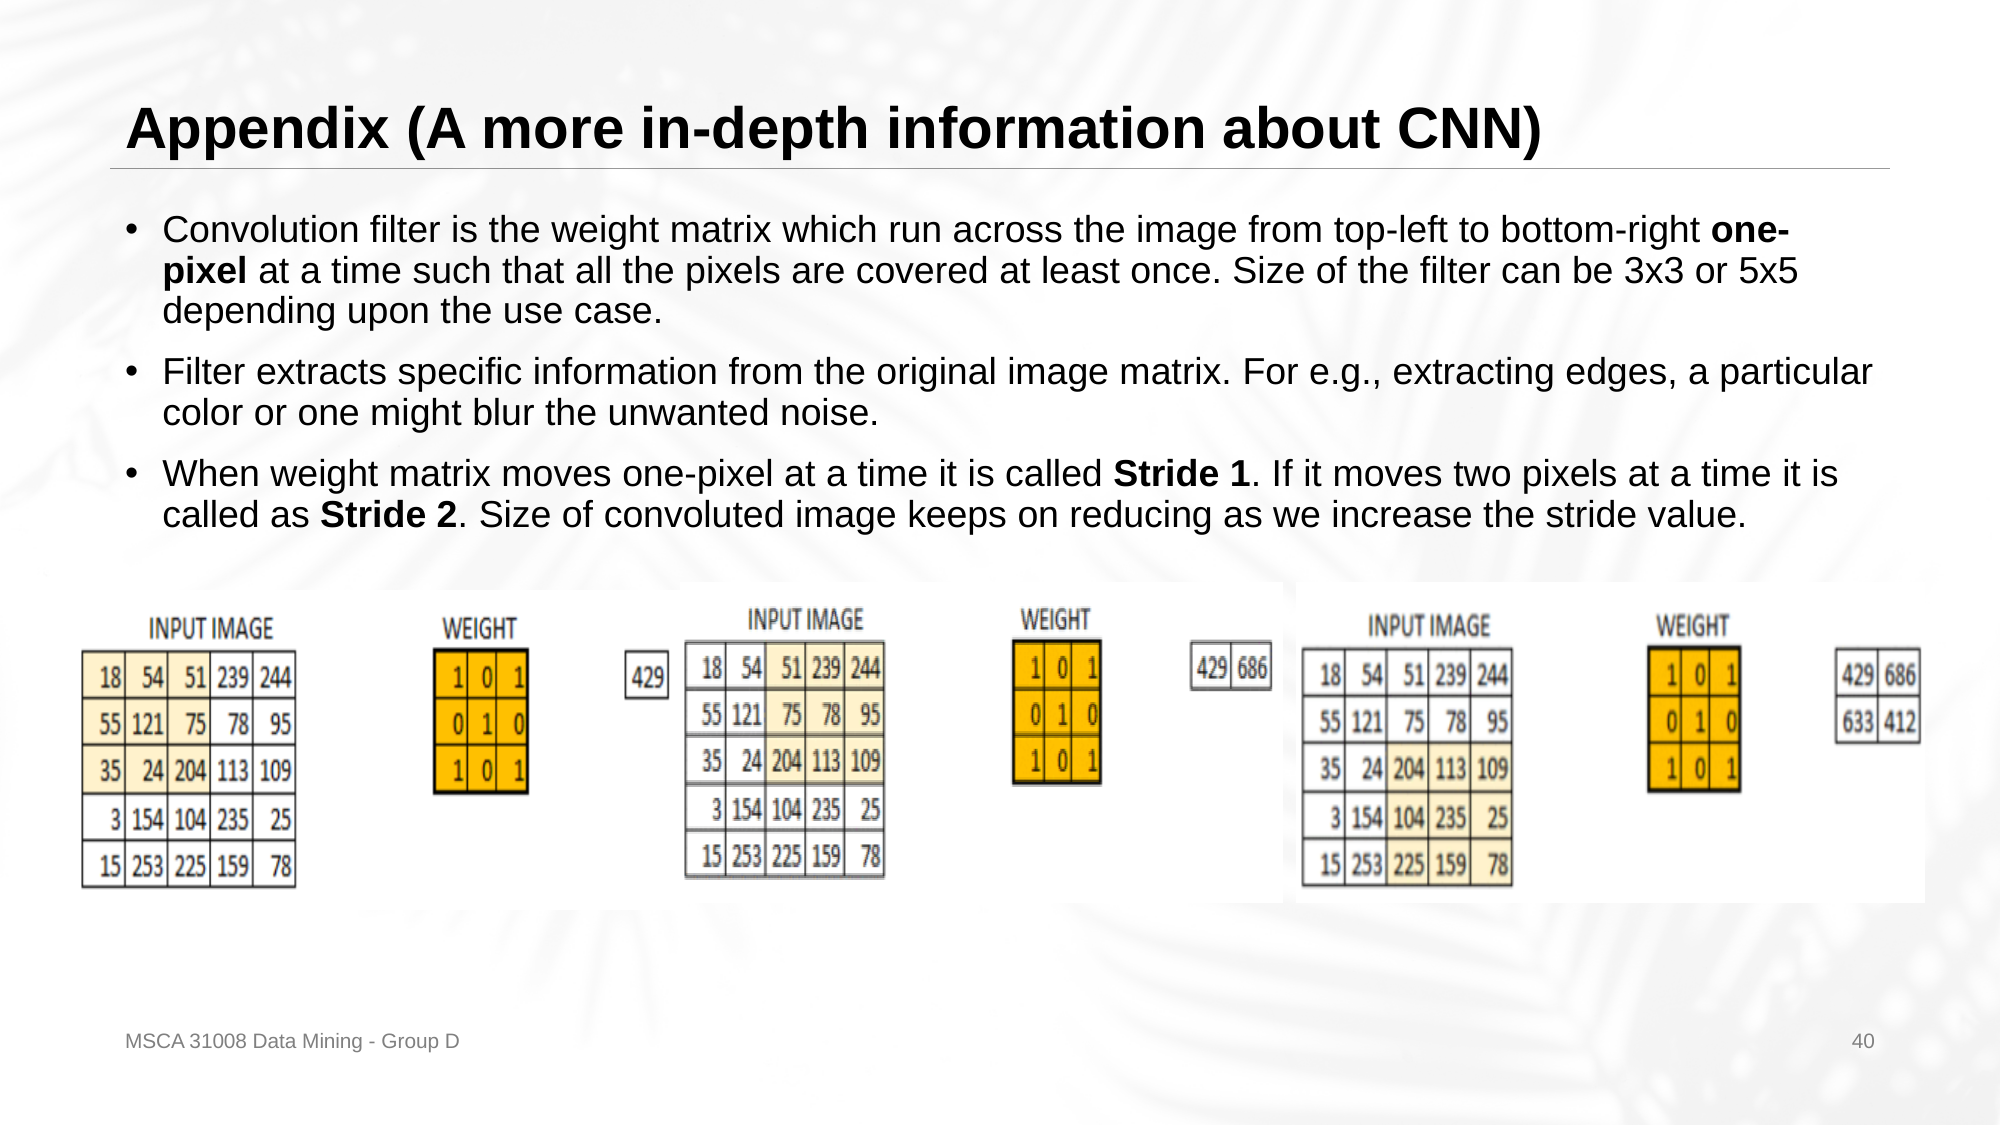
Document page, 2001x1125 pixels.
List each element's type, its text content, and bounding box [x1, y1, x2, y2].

slide_number 40 [1412, 1023, 1890, 1058]
title Appendix (A more in-depth information about CNN) [109, 0, 1890, 169]
picture [74, 582, 1283, 910]
list Convolution filter is the weight matrix which run across the image from top-left to bottom-right one-pixel at a time such that all the pixels are covered at least once. Size of the filter can be 3x3 or 5x5 depending upon the use case. Filter extracts specific information from the original image matrix. For e.g., extracting edges, a particular color or one might blur the unwanted noise. When weight matrix moves one-pixel at a time it is called Stride 1. If it moves two pixels at a time it is called as Stride 2. Size of convoluted image keeps on reducing as we increase the stride value. [109, 202, 1890, 977]
picture [1296, 582, 1925, 903]
footer MSCA 31008 Data Mining - Group D [109, 1023, 790, 1058]
